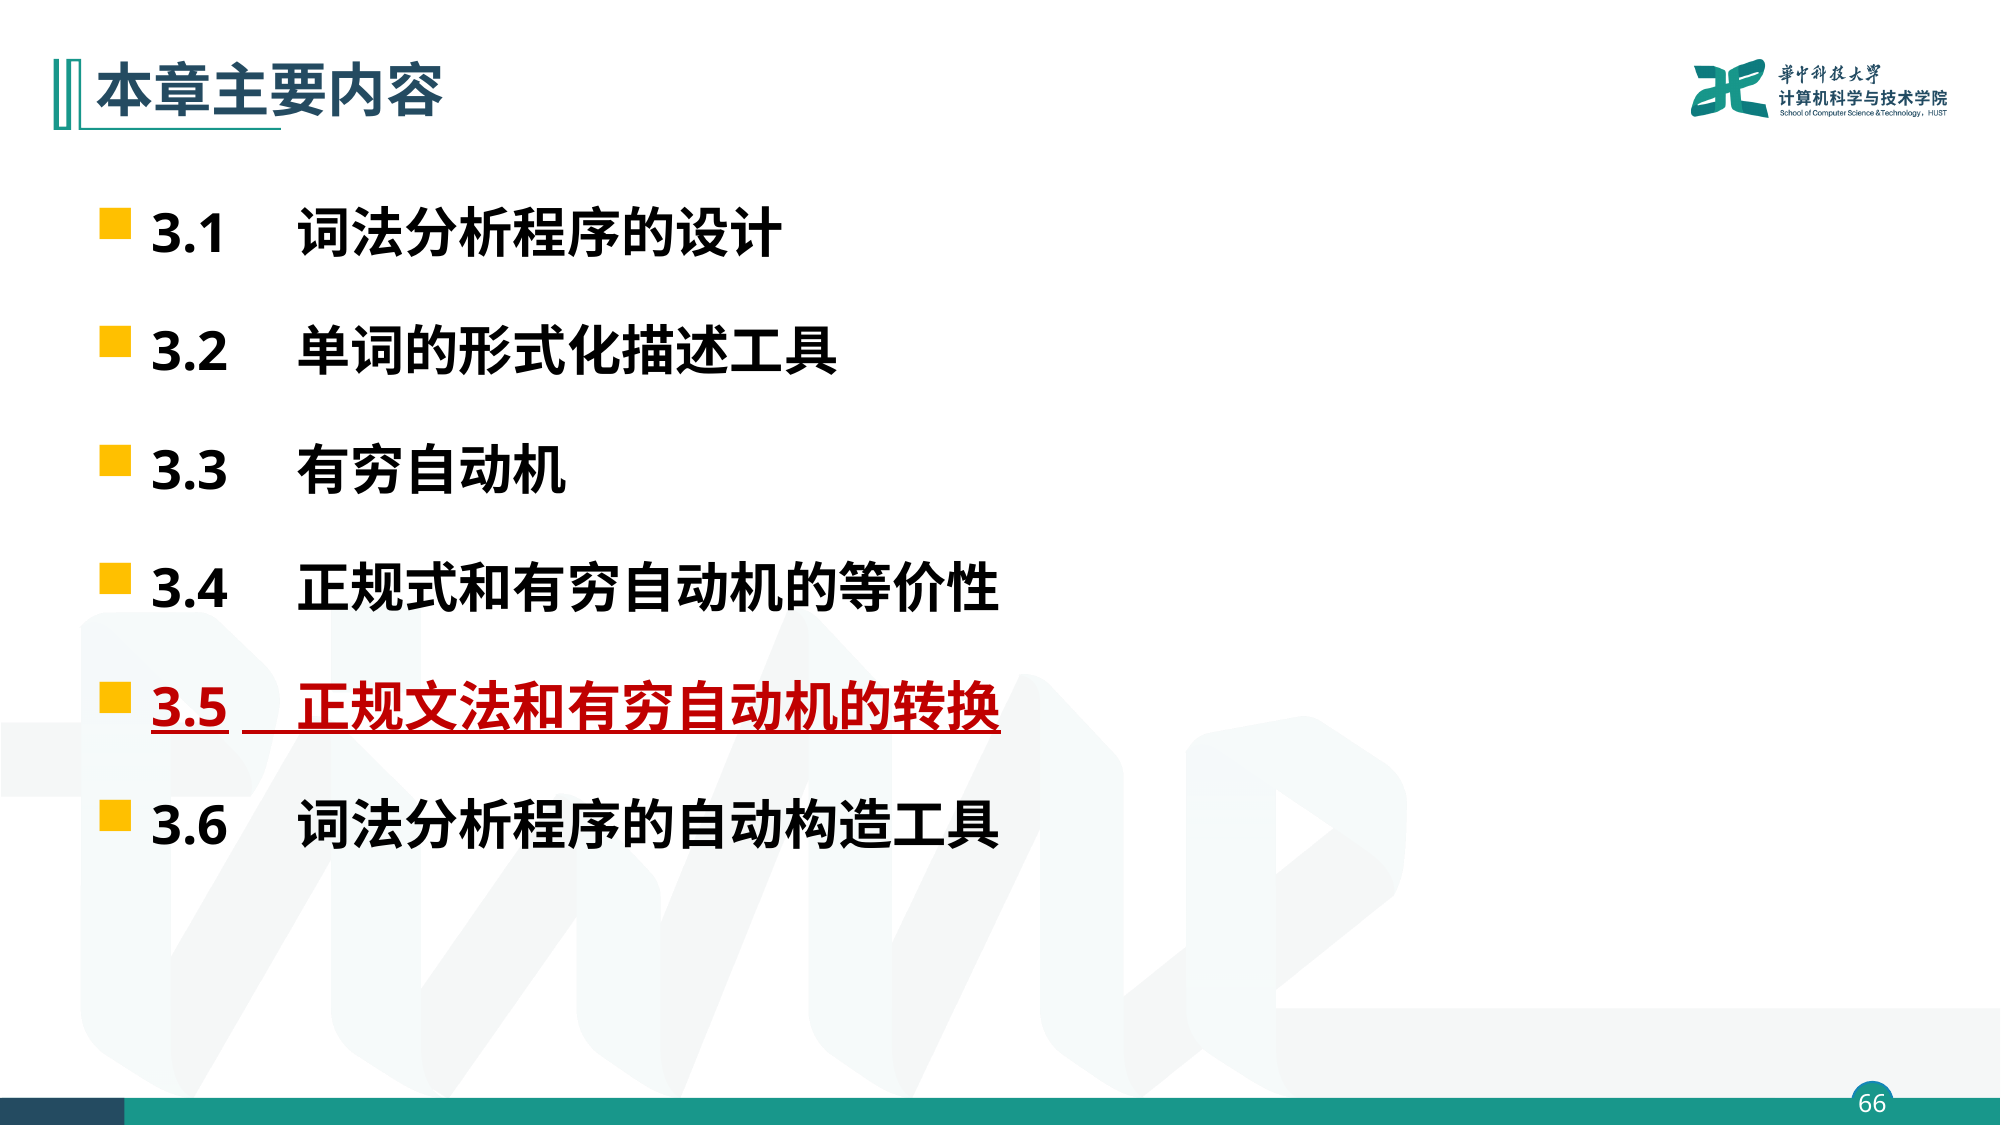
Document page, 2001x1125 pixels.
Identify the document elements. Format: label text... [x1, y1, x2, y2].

title 本章主要内容 [80, 42, 1805, 144]
picture [1805, 59, 1947, 118]
list 3.1 词法分析程序的设计 3.2 单词的形式化描述工具 3.3 有穷自动机 3.4 正规式和有穷自动机的等价性 3.5 正规文法和有穷自动机的转换 3.6 词法分析程序的自动构造工具 [80, 157, 1890, 1066]
